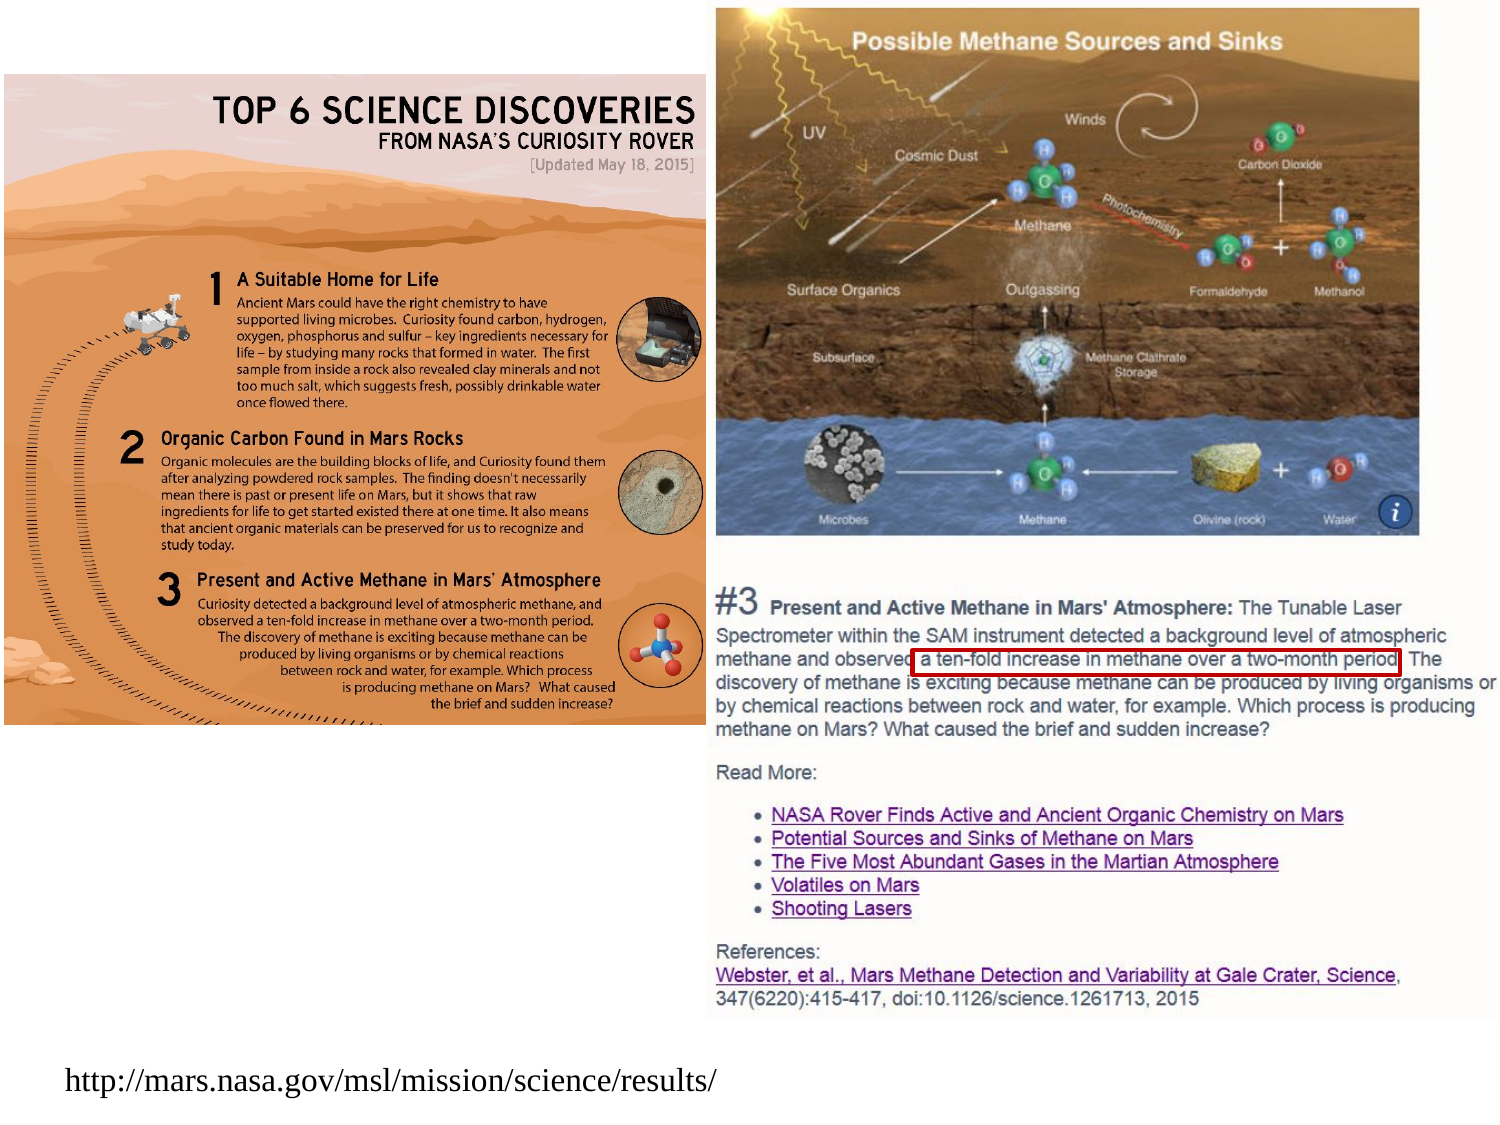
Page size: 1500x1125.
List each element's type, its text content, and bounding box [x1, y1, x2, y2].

picture [706, 0, 1500, 1021]
text_box http://mars.nasa.gov/msl/mission/science/results/ [50, 1050, 975, 1106]
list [3, 74, 701, 726]
